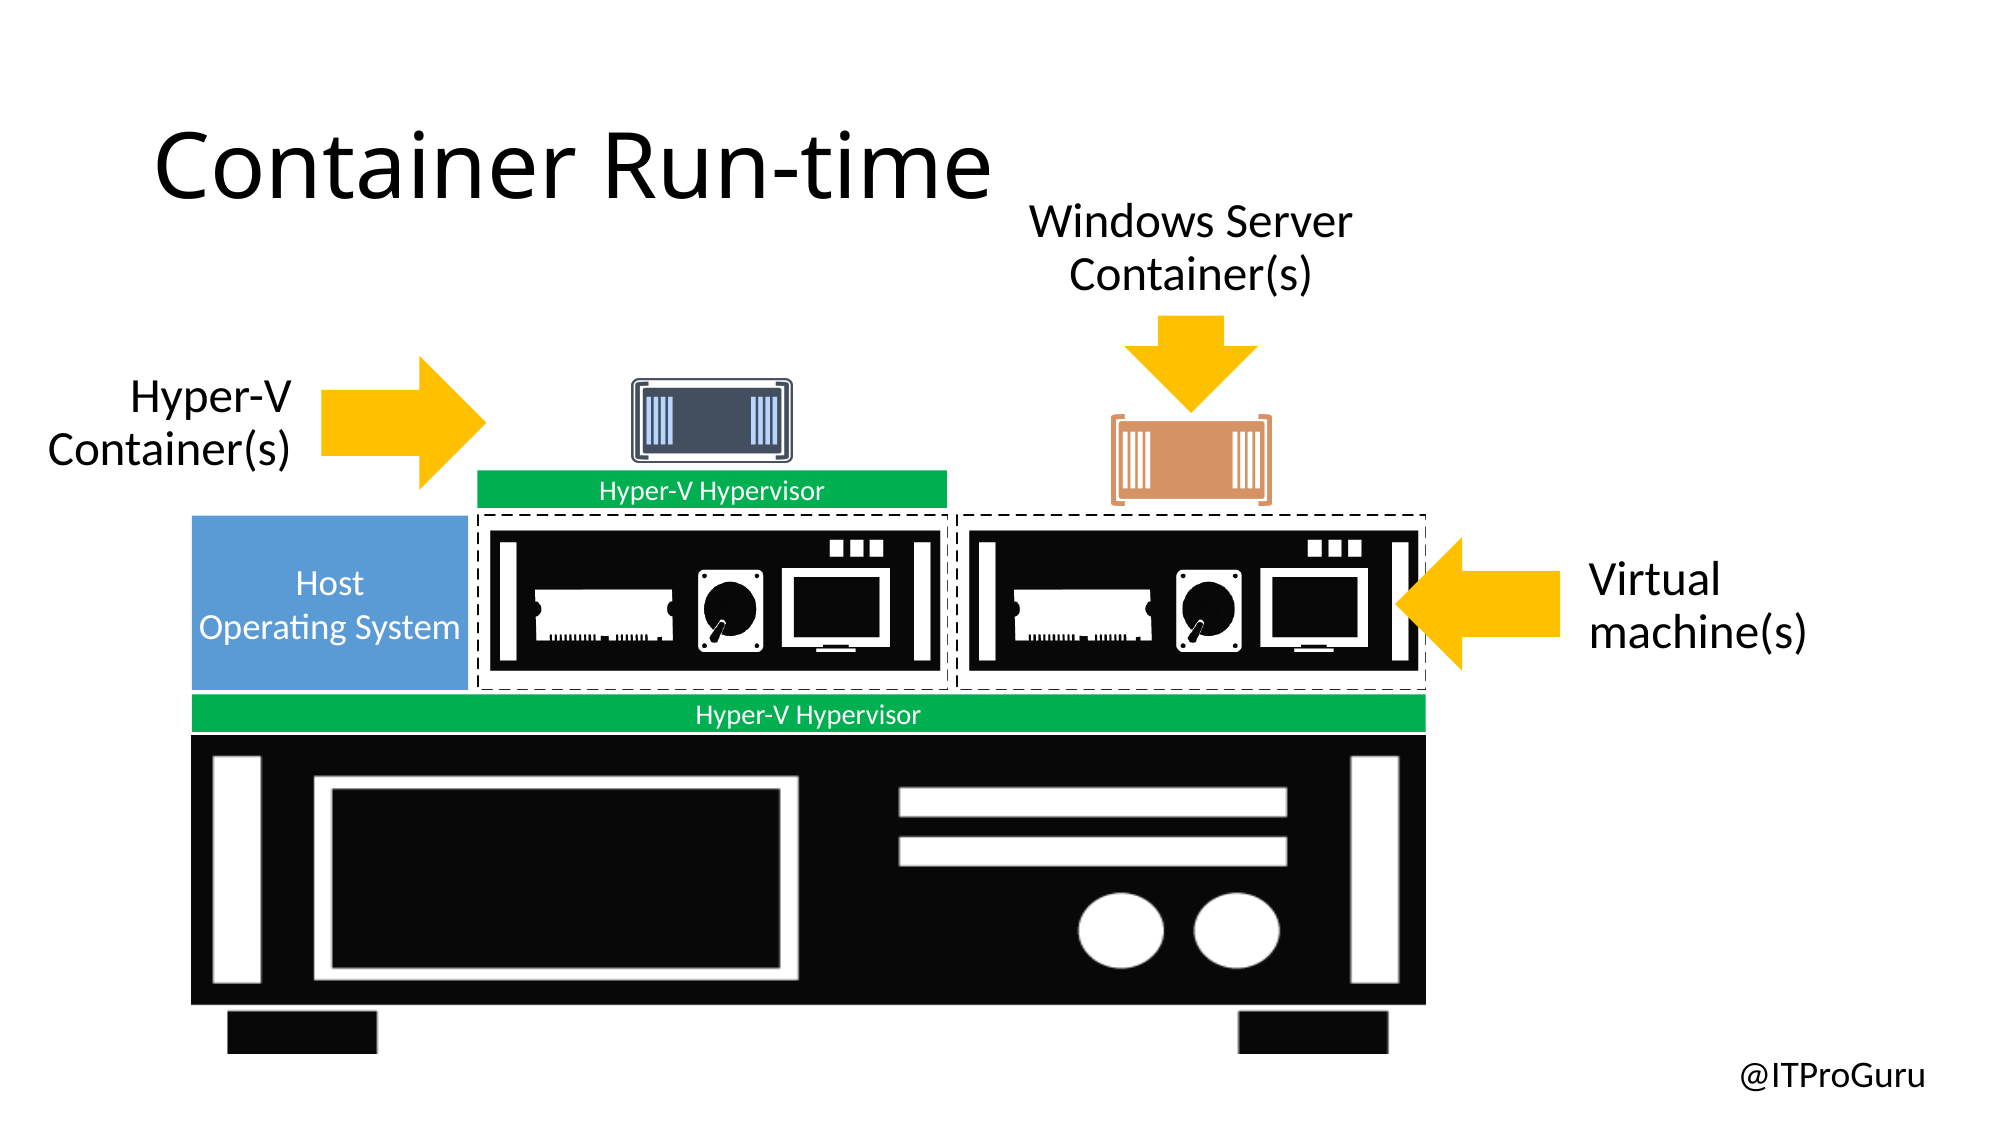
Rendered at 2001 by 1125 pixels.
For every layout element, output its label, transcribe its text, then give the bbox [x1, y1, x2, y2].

picture [191, 735, 1426, 1054]
text_box Virtual machine(s) [1559, 529, 1838, 748]
picture [956, 514, 1426, 690]
text_box Hyper-V Hypervisor [191, 693, 1427, 733]
picture [631, 378, 793, 463]
text_box Hyper-V Container(s) [18, 369, 322, 491]
text_box [1127, 316, 1255, 412]
text_box Hyper-V Hypervisor [476, 469, 948, 509]
title Container Run-time [137, 59, 1863, 278]
picture [477, 514, 948, 690]
text_box [322, 359, 485, 487]
text_box Host Operating System [191, 515, 469, 691]
text_box [1426, 540, 1559, 668]
text_box Windows Server Container(s) [999, 195, 1383, 316]
picture [1110, 414, 1272, 506]
